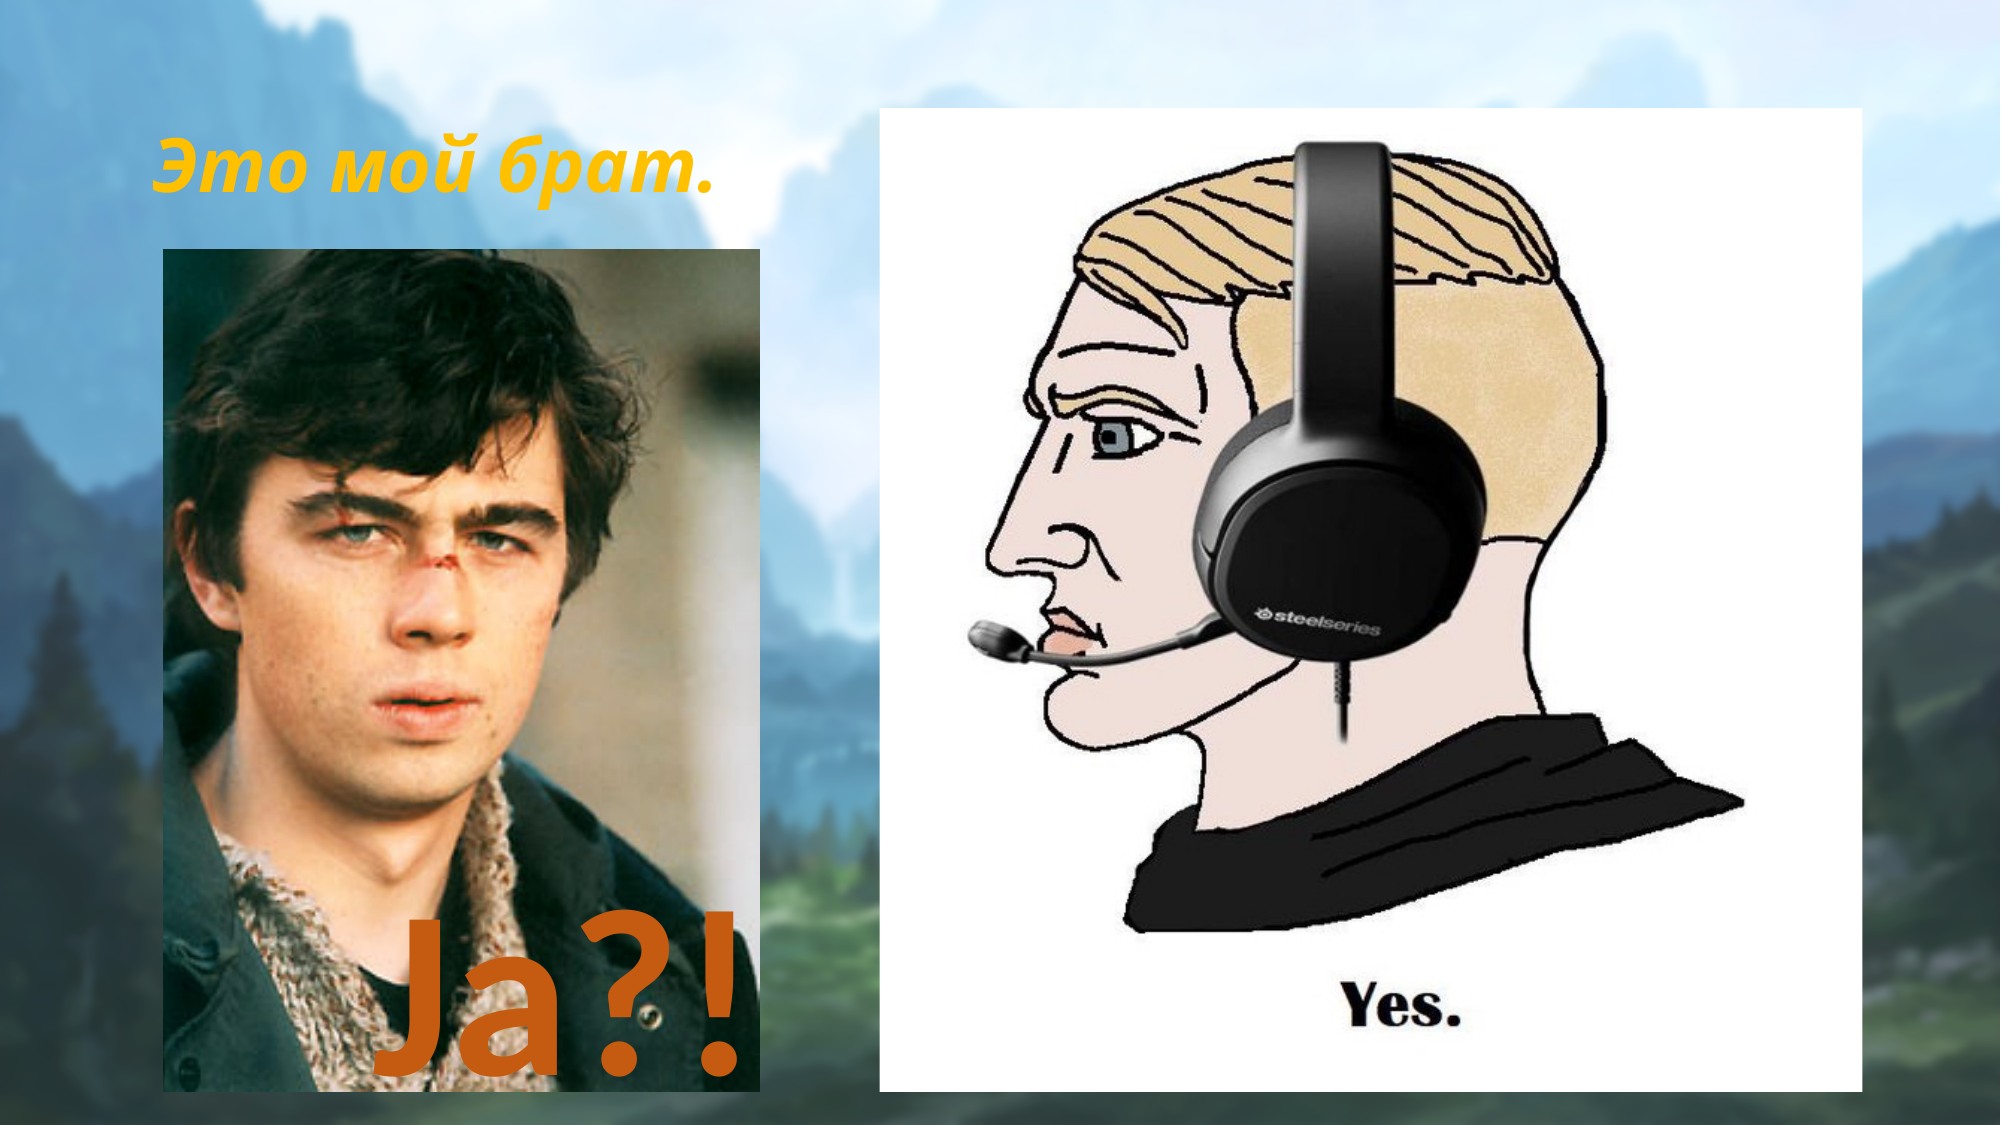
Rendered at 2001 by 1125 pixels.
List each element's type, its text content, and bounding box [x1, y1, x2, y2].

text_box Ja?! [357, 828, 774, 1125]
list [163, 249, 760, 1092]
title Это мой брат. [137, 59, 1863, 278]
picture [879, 108, 1863, 1092]
